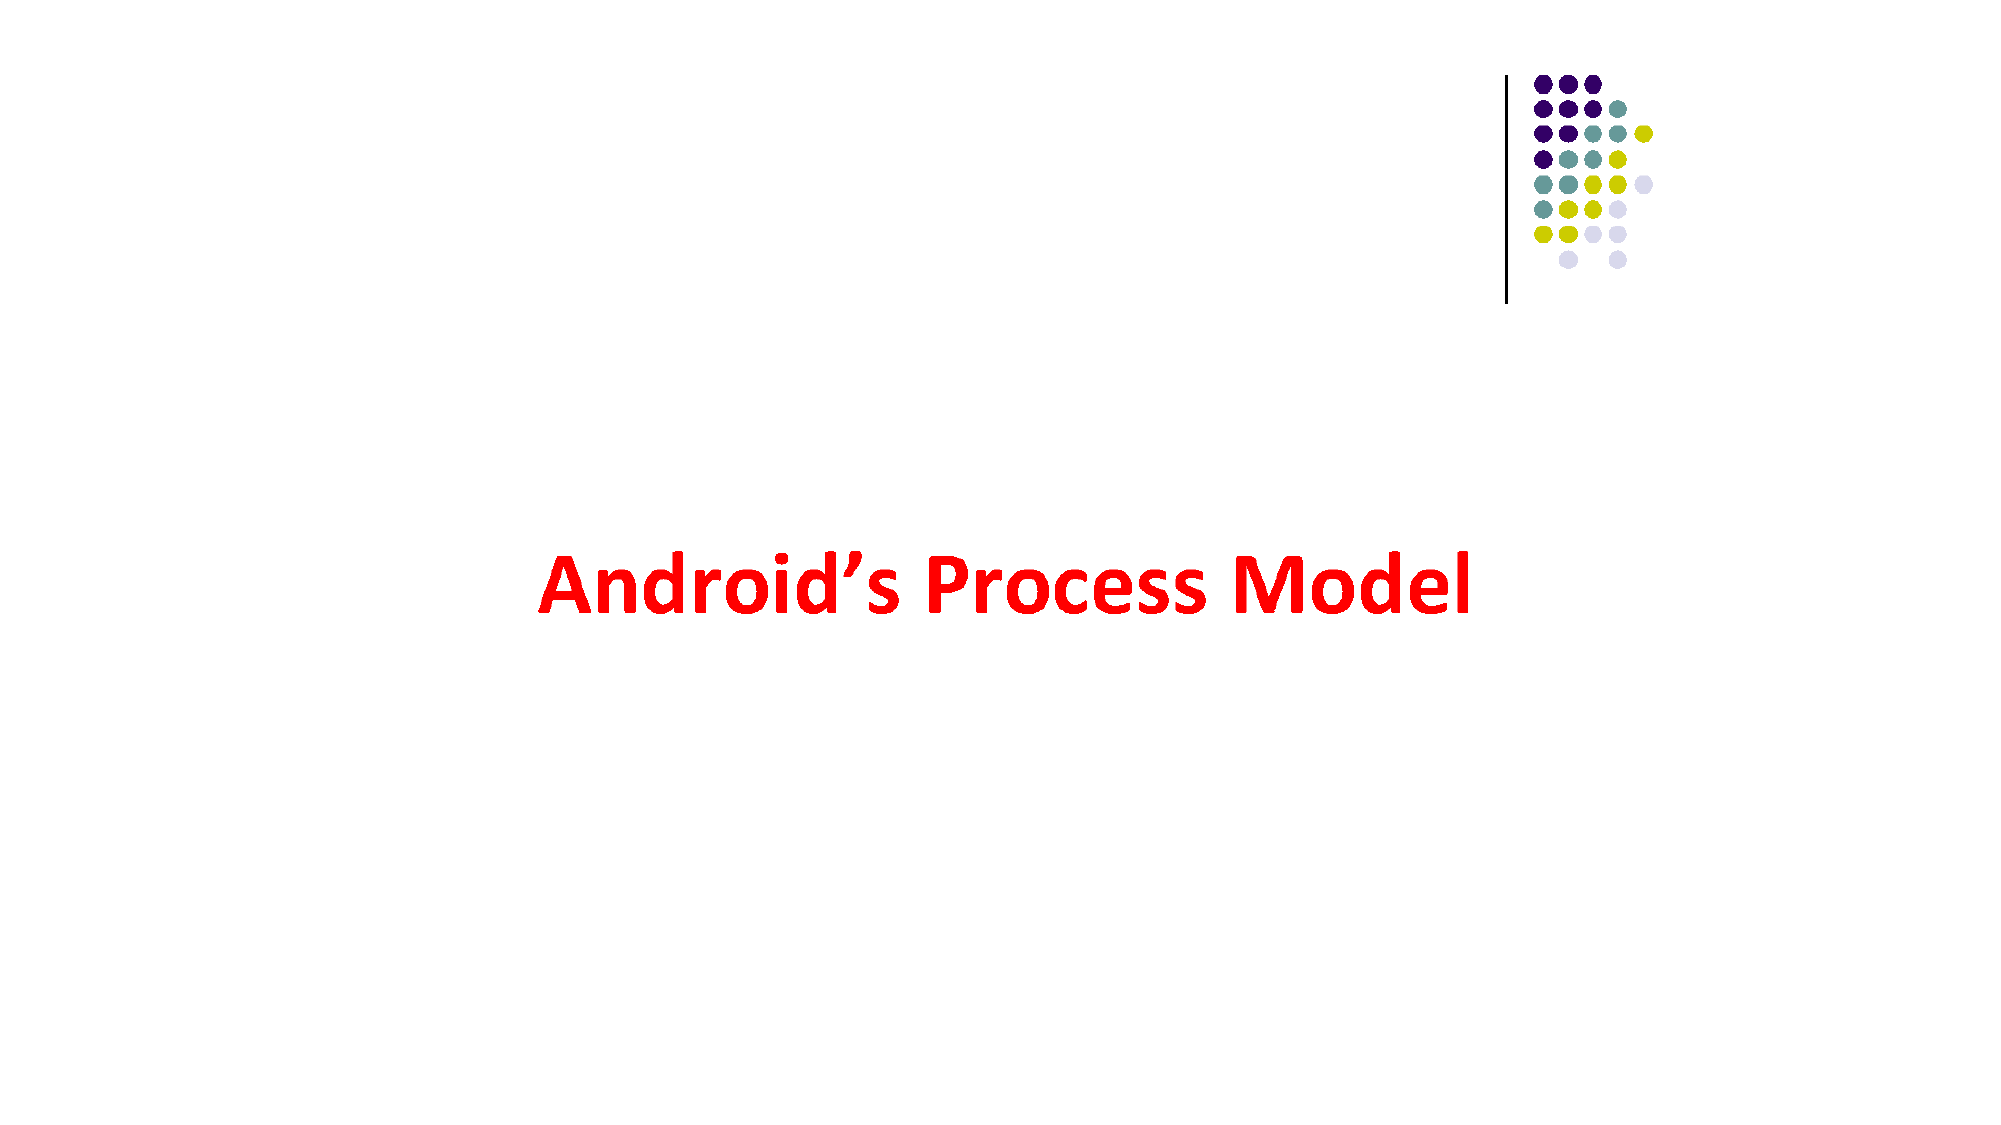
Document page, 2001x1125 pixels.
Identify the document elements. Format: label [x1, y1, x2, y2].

picture [249, 0, 1750, 1125]
